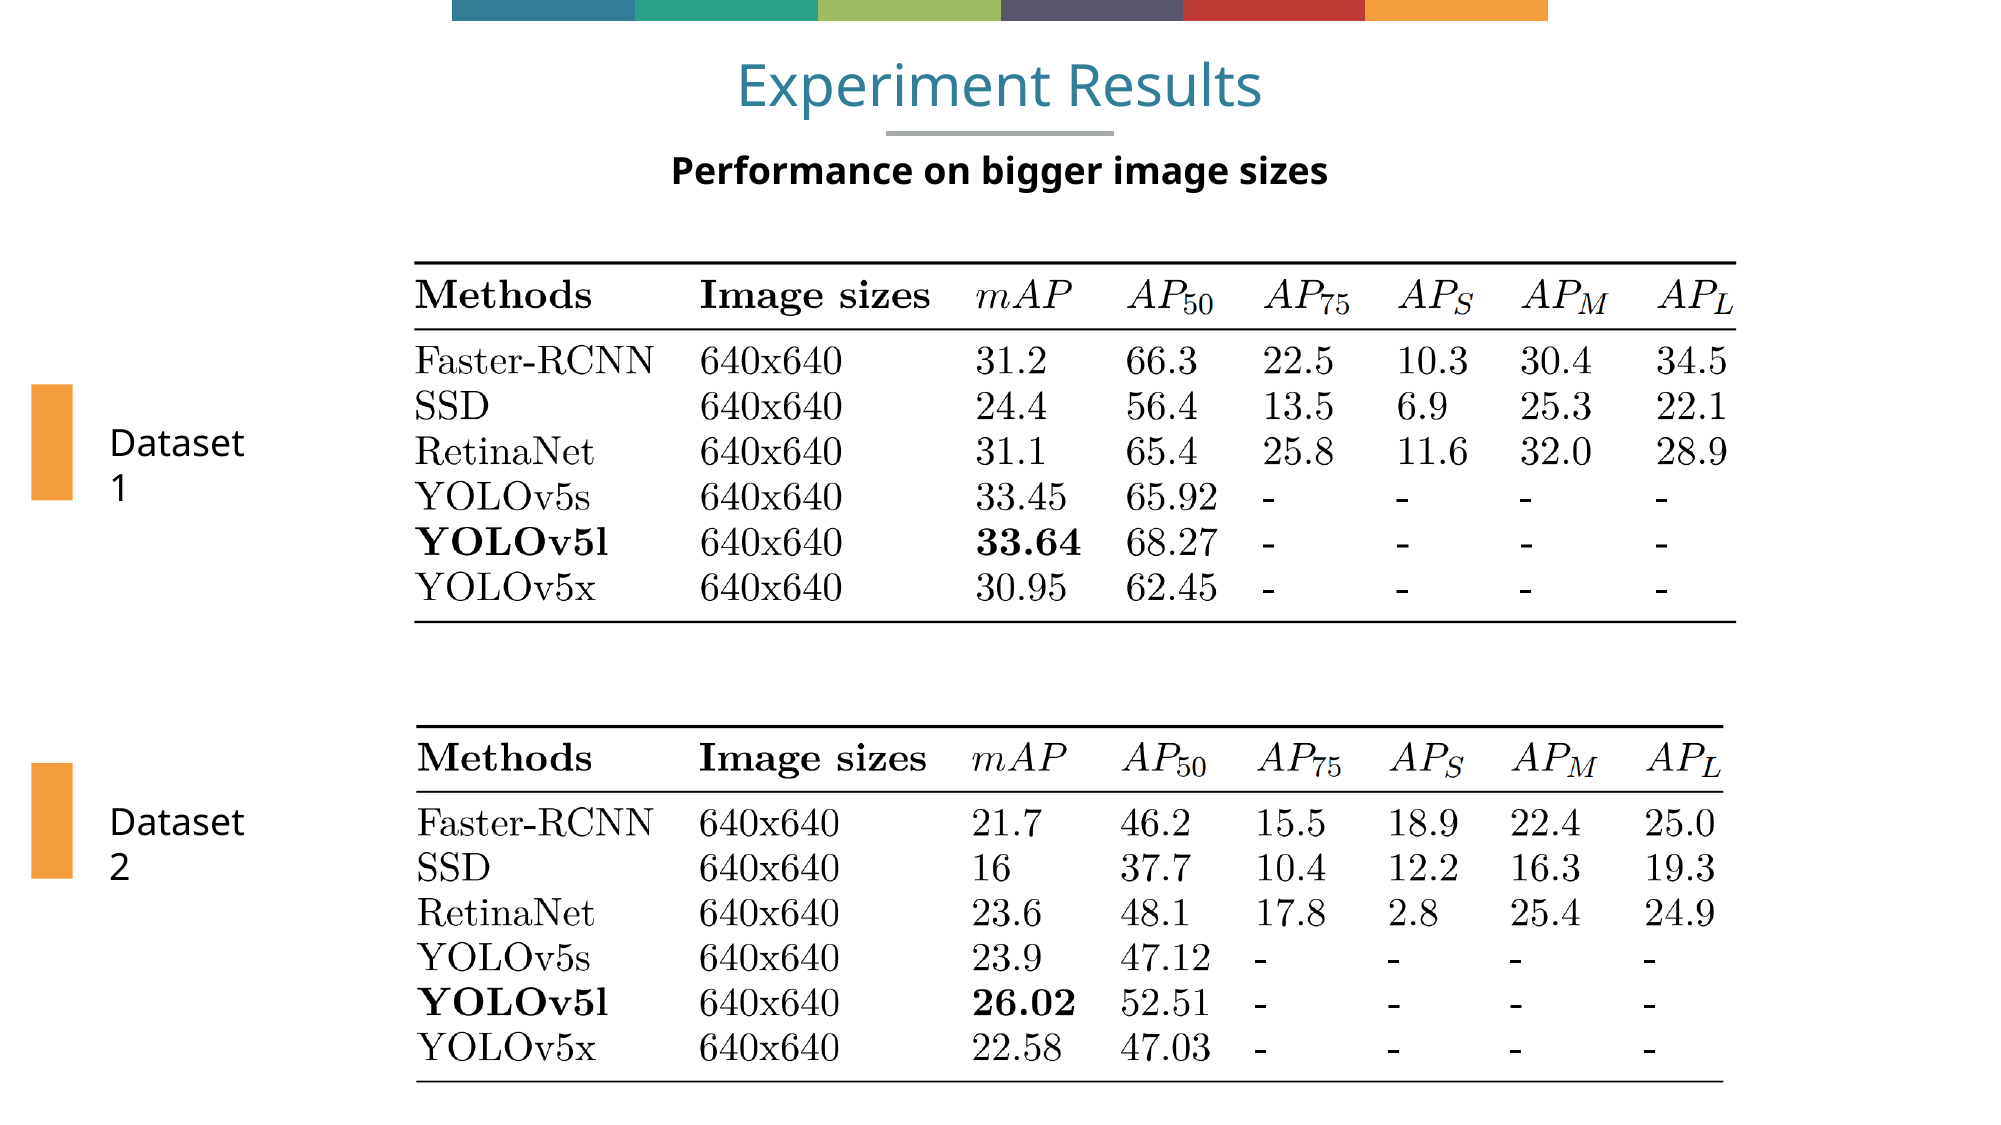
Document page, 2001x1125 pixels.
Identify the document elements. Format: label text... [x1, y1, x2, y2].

title Experiment Results [453, 48, 1547, 119]
picture [410, 717, 1731, 1090]
text_box [31, 384, 73, 501]
picture [410, 256, 1742, 629]
text_box Dataset 2 [94, 790, 291, 896]
list Performance on bigger image sizes [585, 139, 1415, 200]
text_box [31, 762, 73, 879]
text_box Dataset 1 [94, 412, 291, 517]
